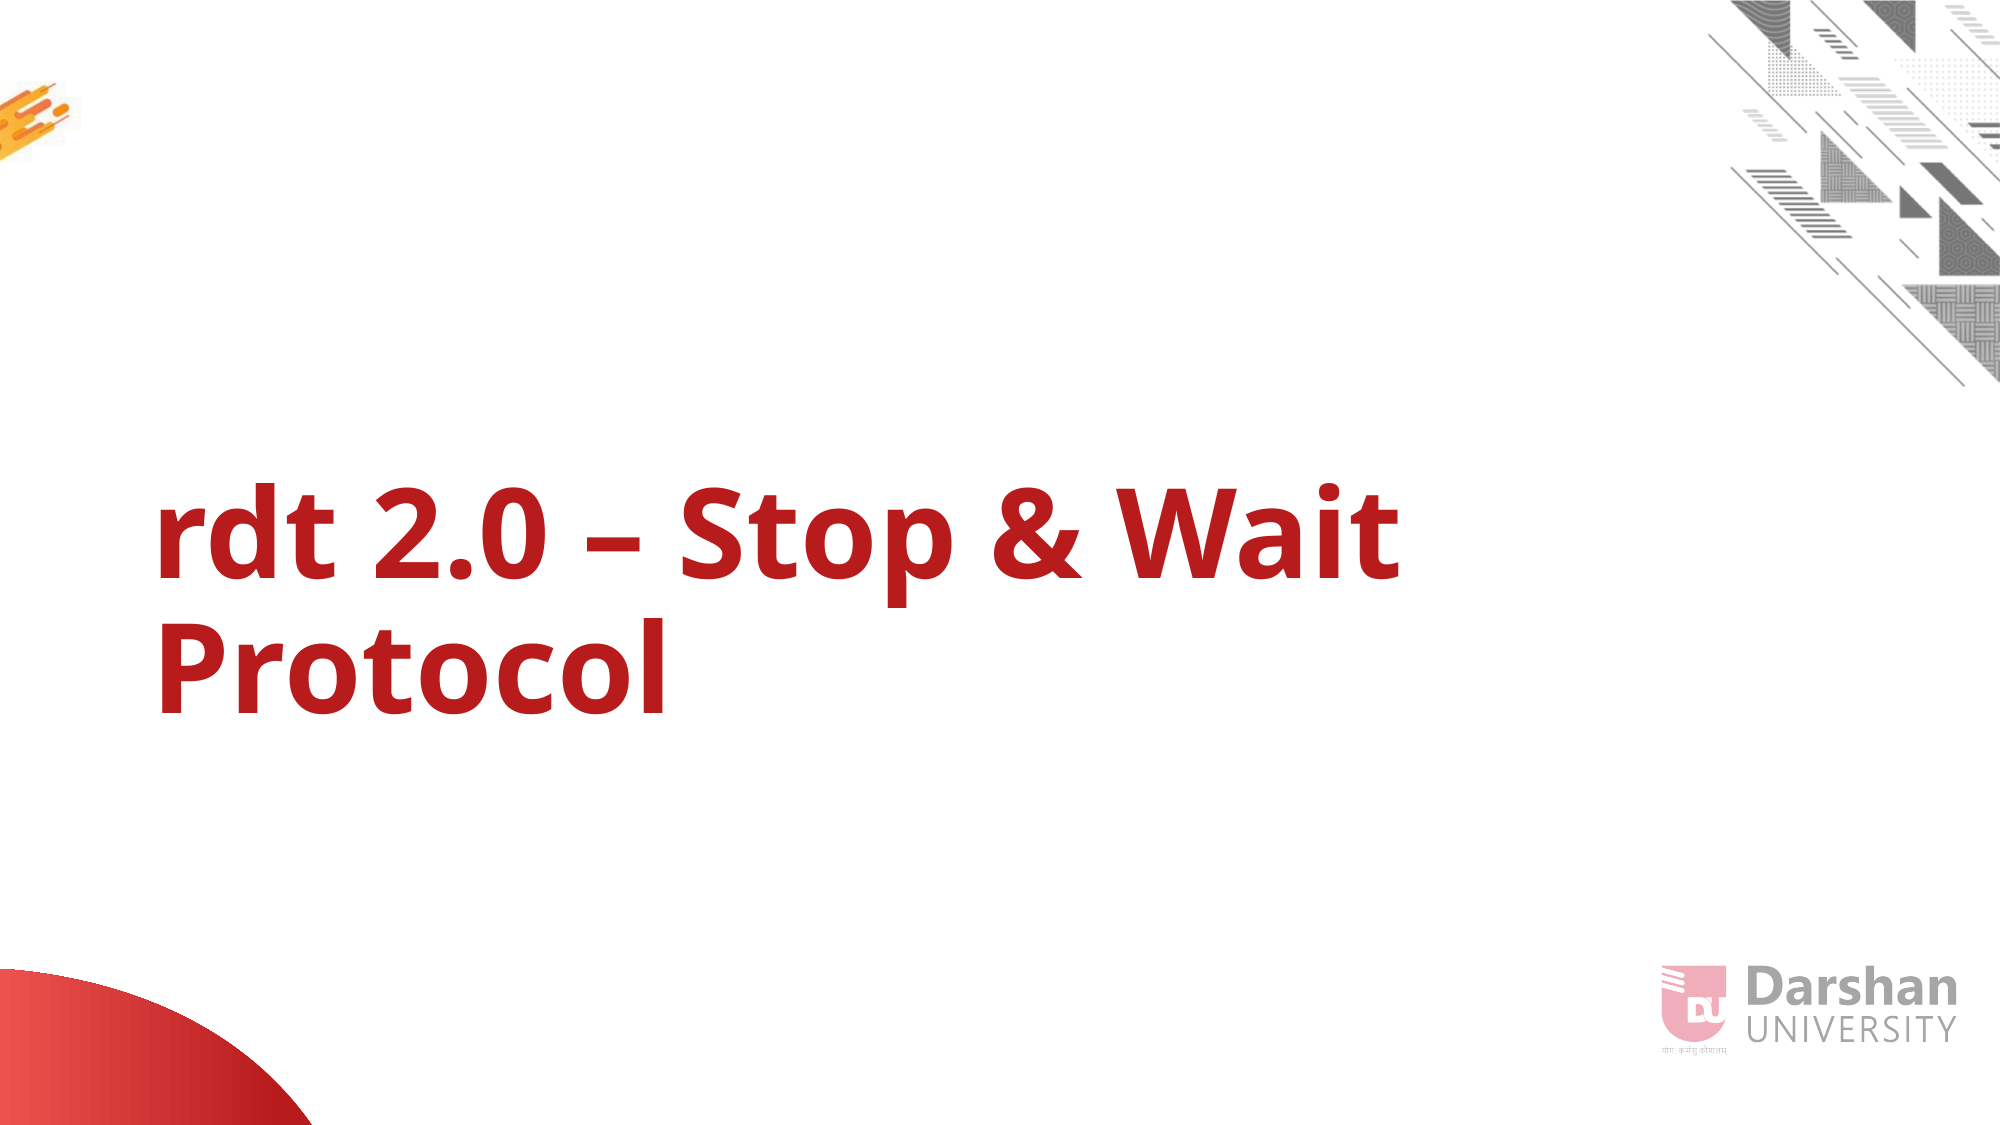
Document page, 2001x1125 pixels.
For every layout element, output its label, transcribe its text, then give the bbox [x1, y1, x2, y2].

picture [0, 65, 90, 193]
title rdt 2.0 – Stop & Wait Protocol [136, 280, 1862, 749]
text_box [1637, 937, 1981, 1084]
